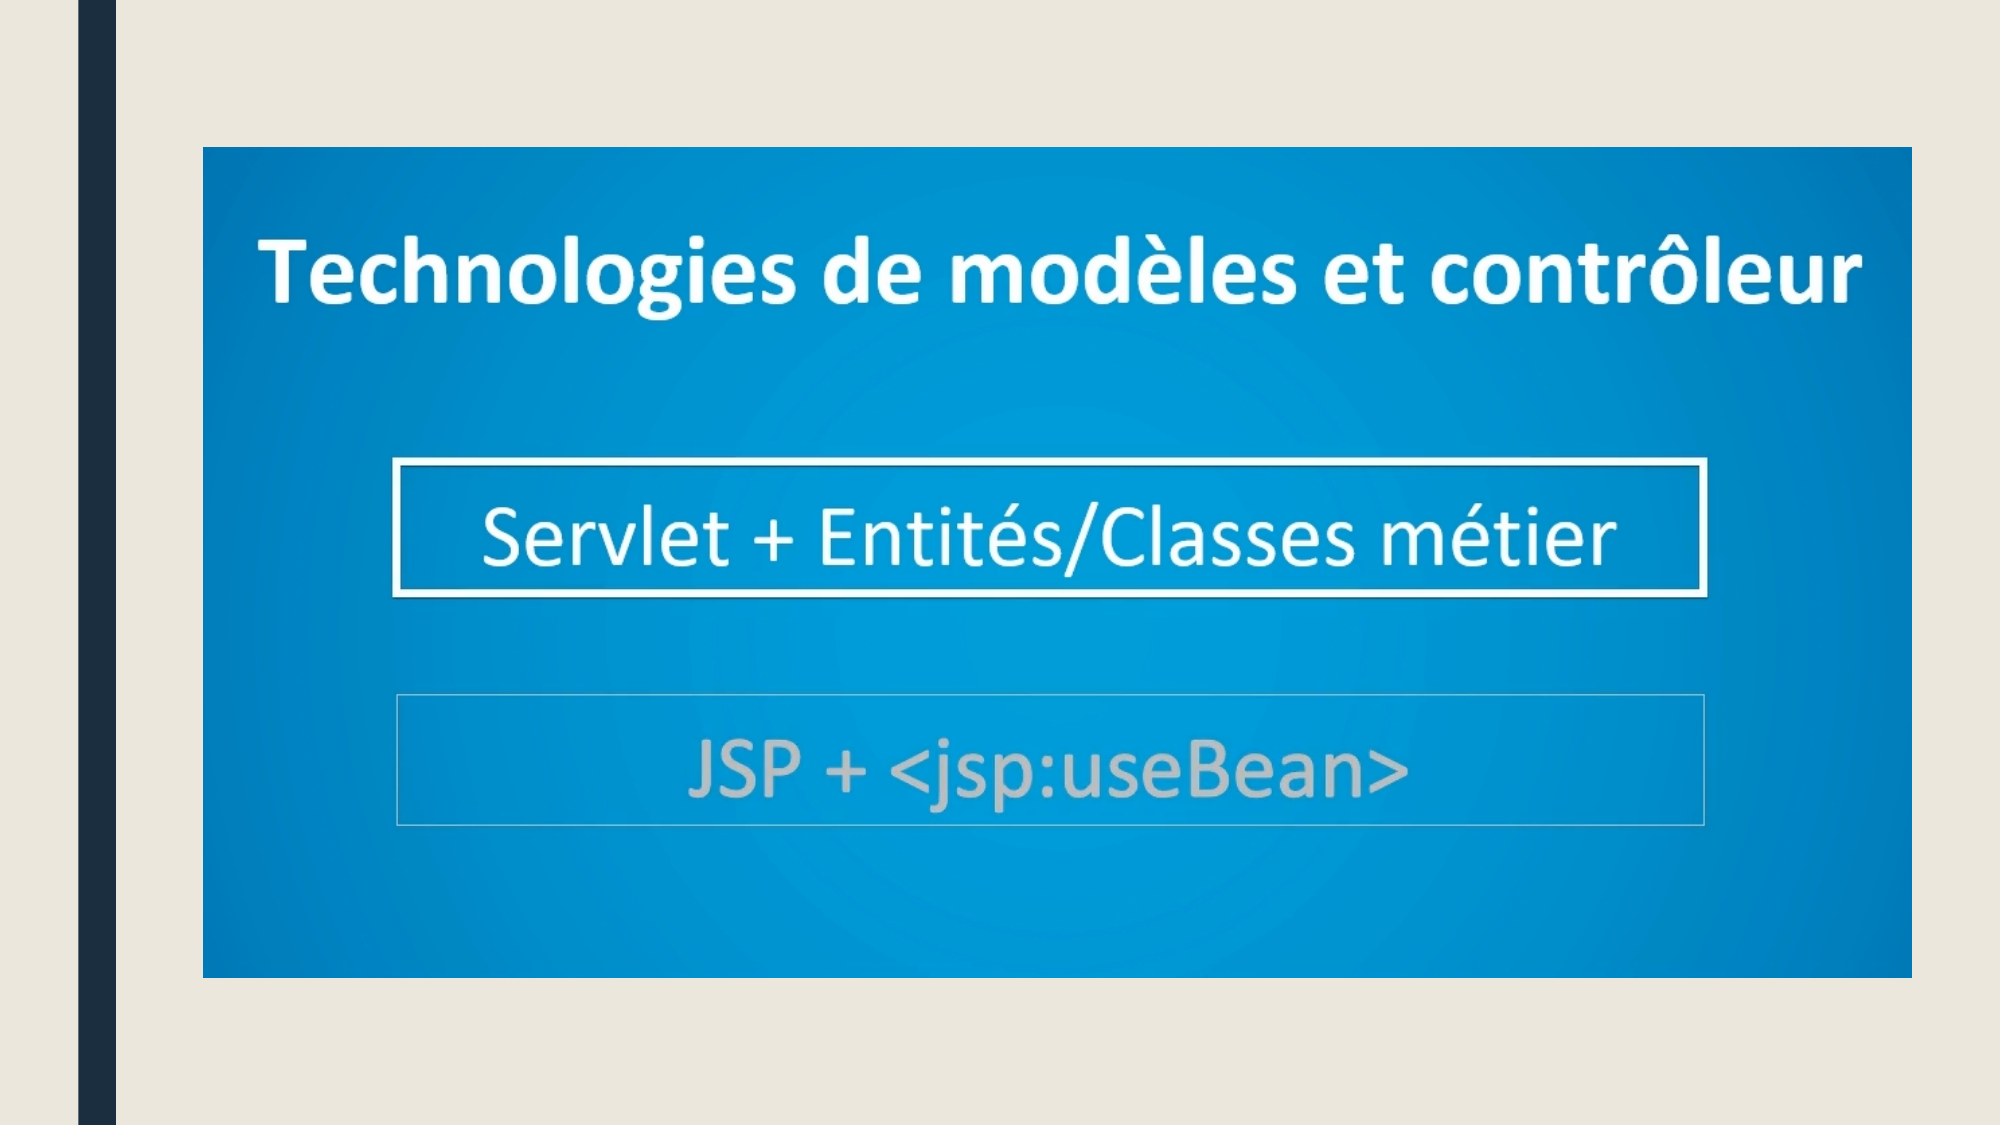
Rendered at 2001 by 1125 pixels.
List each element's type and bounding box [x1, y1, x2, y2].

picture [823, 235, 869, 305]
picture [762, 254, 796, 305]
picture [1372, 243, 1405, 305]
picture [1833, 254, 1863, 304]
picture [1779, 255, 1823, 305]
picture [310, 254, 354, 305]
picture [1705, 235, 1720, 304]
picture [1030, 254, 1079, 305]
picture [564, 235, 579, 304]
picture [1212, 254, 1257, 305]
picture [509, 254, 557, 305]
picture [257, 238, 307, 304]
picture [391, 456, 1709, 599]
picture [1727, 254, 1772, 305]
picture [951, 254, 1023, 304]
picture [1084, 235, 1130, 305]
picture [1137, 233, 1182, 305]
picture [1649, 233, 1698, 305]
picture [1617, 254, 1647, 304]
picture [586, 254, 635, 305]
picture [637, 254, 683, 322]
picture [458, 254, 501, 304]
picture [397, 693, 1706, 827]
picture [404, 235, 448, 303]
picture [1431, 254, 1469, 305]
picture [877, 254, 921, 305]
picture [1189, 235, 1204, 304]
picture [1473, 254, 1521, 305]
picture [689, 235, 704, 250]
picture [1324, 254, 1369, 305]
picture [360, 254, 397, 305]
picture [689, 255, 704, 303]
picture [1528, 254, 1572, 303]
picture [1262, 254, 1297, 305]
picture [1577, 243, 1610, 305]
picture [711, 254, 756, 305]
